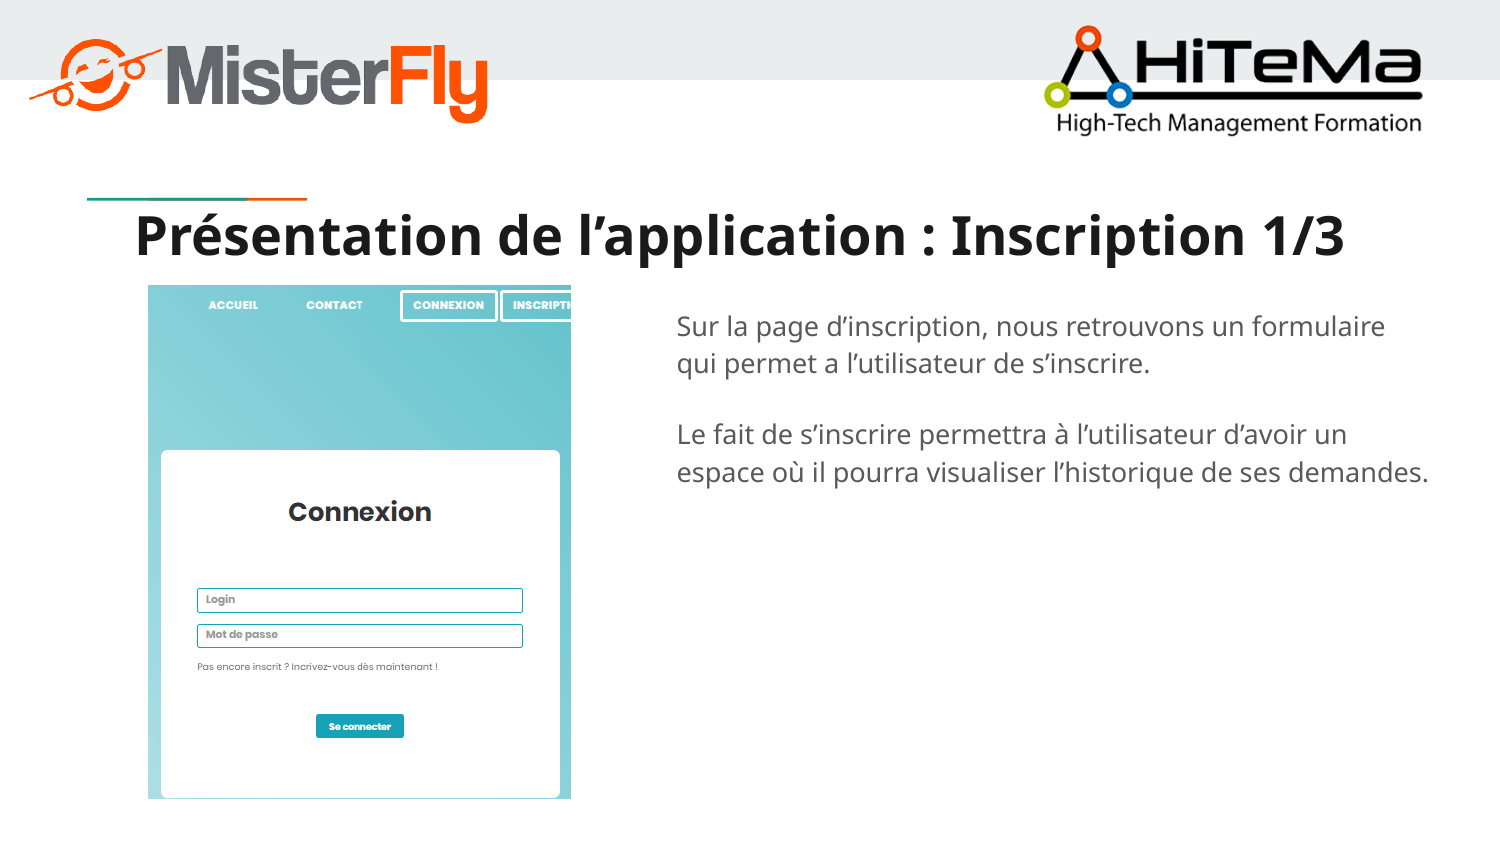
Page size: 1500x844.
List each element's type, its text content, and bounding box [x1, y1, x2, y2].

title Présentation de l’application : Inscription 1/3 [119, 186, 1381, 275]
picture [26, 26, 494, 134]
list Sur la page d’inscription, nous retrouvons un formulaire qui permet a l’utilisateur de s’inscrire. Le fait de s’inscrire permettra à l’utilisateur d’avoir un espace où il pourra visualiser l’historique de ses demandes. [661, 289, 1447, 509]
picture [148, 284, 571, 799]
picture [1040, 0, 1433, 170]
